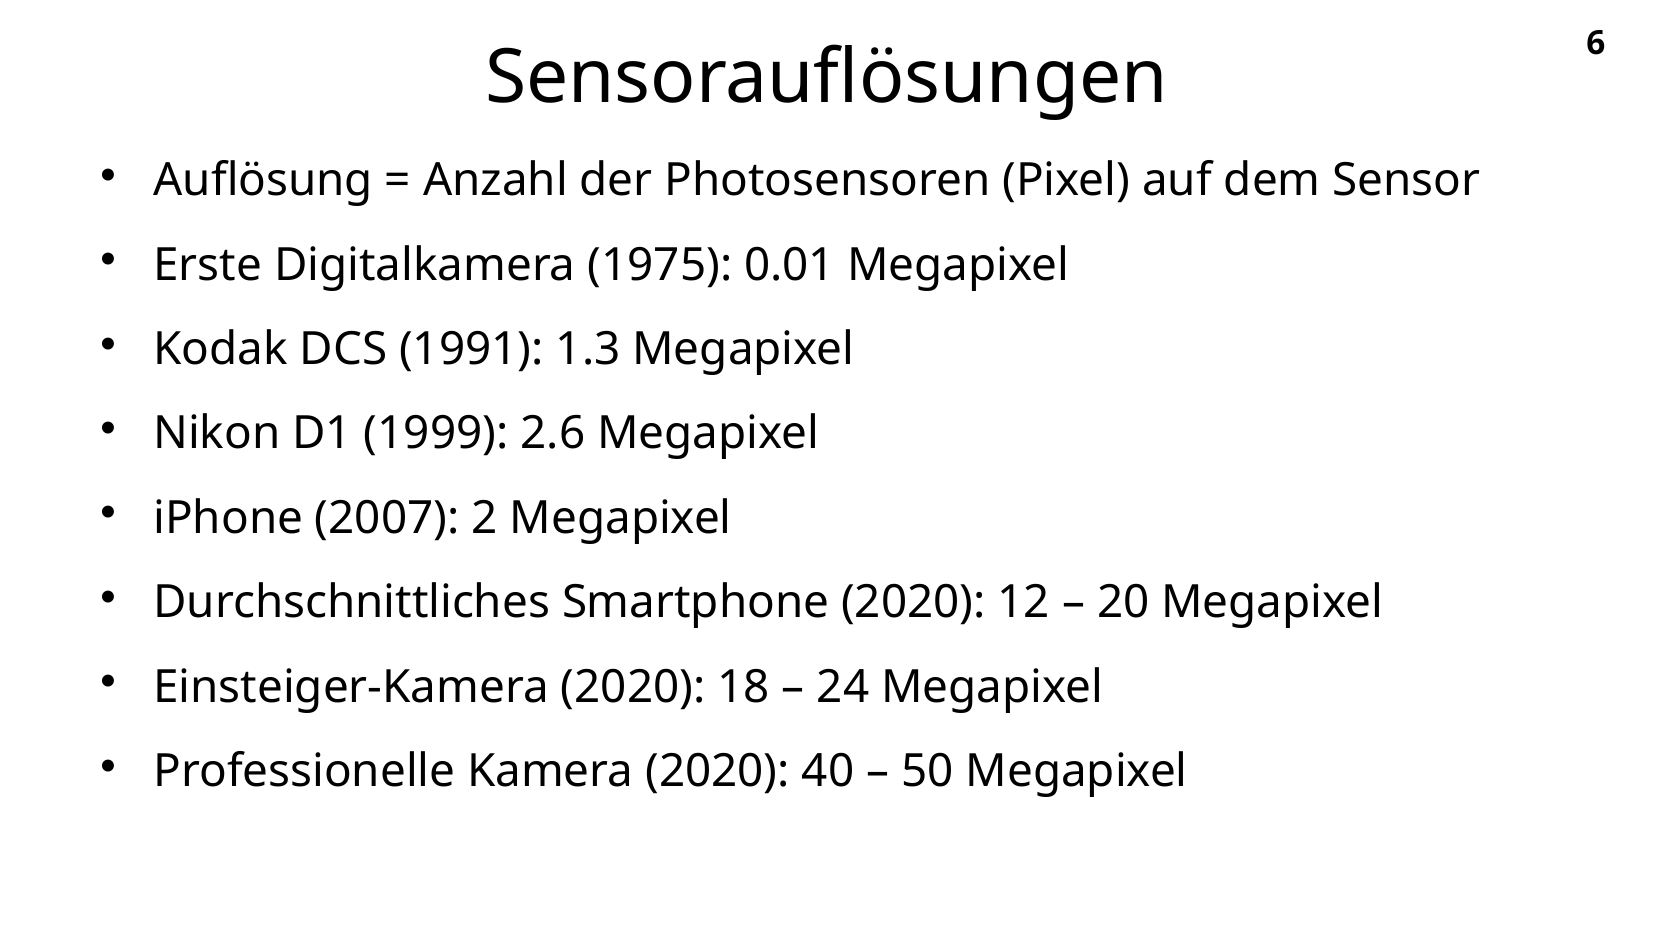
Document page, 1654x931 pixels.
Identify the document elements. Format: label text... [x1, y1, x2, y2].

text_box Sensorauflösungen [82, 13, 1571, 132]
text_box Auflösung = Anzahl der Photosensoren (Pixel) auf dem Sensor Erste Digitalkamera (1975): 0.01 Megapixel Kodak DCS (1991): 1.3 Megapixel Nikon D1 (1999): 2.6 Megapixel iPhone (2007): 2 Megapixel Durchschnittliches Smartphone (2020): 12 – 20 Megapixel Einsteiger-Kamera (2020): 18 – 24 Megapixel Professionelle Kamera (2020): 40 – 50 Megapixel [82, 149, 1571, 810]
